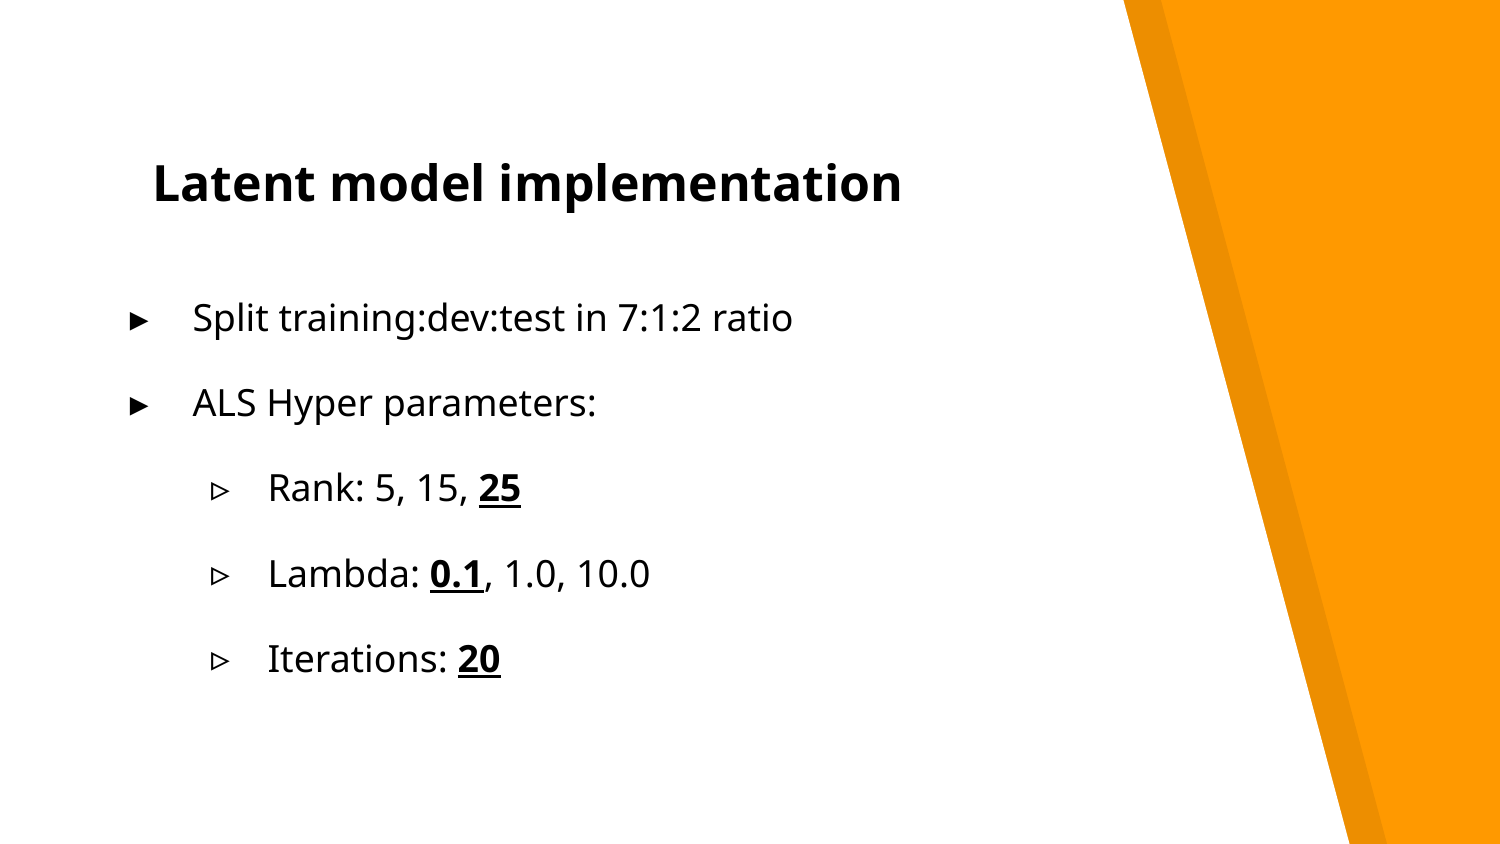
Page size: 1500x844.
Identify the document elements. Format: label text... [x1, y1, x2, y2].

title Latent model implementation [137, 146, 1011, 227]
list Split training:dev:test in 7:1:2 ratio ALS Hyper parameters: Rank: 5, 15, 25 Lambda: 0.1, 1.0, 10.0 Iterations: 20 [102, 272, 1233, 772]
